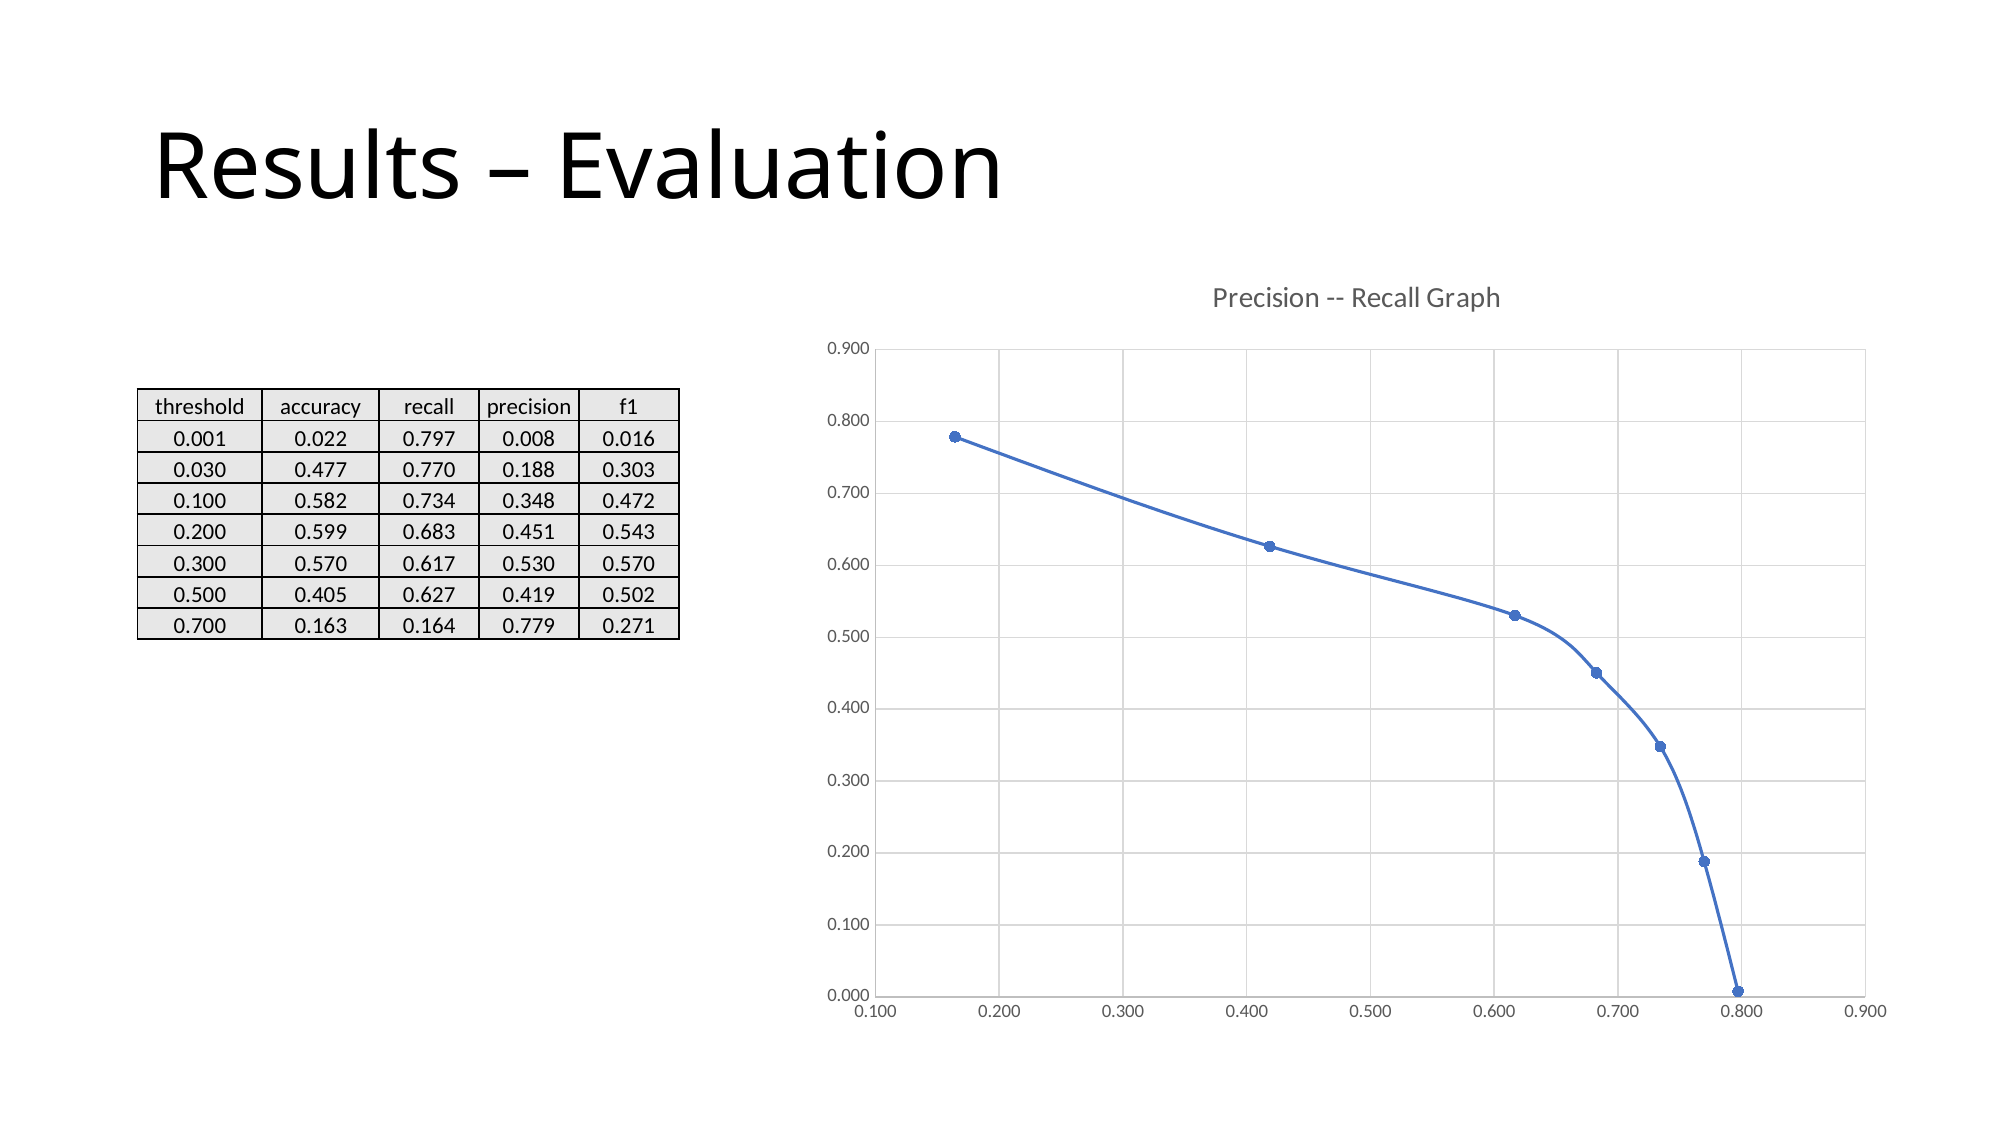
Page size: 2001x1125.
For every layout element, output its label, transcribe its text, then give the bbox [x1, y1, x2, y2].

table_cell 0.530 [480, 546, 578, 576]
table_cell 0.582 [263, 484, 378, 513]
table_cell 0.001 [138, 421, 261, 451]
table_cell 0.164 [380, 609, 478, 638]
table_cell 0.779 [480, 609, 578, 638]
table_cell 0.163 [263, 609, 378, 638]
table_cell 0.100 [138, 484, 261, 513]
table_cell 0.008 [480, 421, 578, 451]
table_header recall [380, 390, 478, 420]
table_cell 0.405 [263, 578, 378, 607]
table_cell 0.500 [138, 578, 261, 607]
table_cell 0.770 [380, 453, 478, 482]
table_cell 0.570 [263, 546, 378, 576]
table_cell 0.617 [380, 546, 478, 576]
table_cell 0.030 [138, 453, 261, 482]
chart [805, 253, 1909, 1038]
table_cell 0.022 [263, 421, 378, 451]
table_header f1 [580, 390, 678, 420]
table_cell 0.188 [480, 453, 578, 482]
table_cell 0.599 [263, 515, 378, 545]
table_cell 0.300 [138, 546, 261, 576]
table_cell 0.472 [580, 484, 678, 513]
table_cell 0.734 [380, 484, 478, 513]
table_cell 0.502 [580, 578, 678, 607]
table_cell 0.700 [138, 609, 261, 638]
table_cell 0.683 [380, 515, 478, 545]
table_cell 0.477 [263, 453, 378, 482]
table_cell 0.303 [580, 453, 678, 482]
table_header accuracy [263, 390, 378, 420]
table_cell 0.200 [138, 515, 261, 545]
table_cell 0.543 [580, 515, 678, 545]
table_cell 0.627 [380, 578, 478, 607]
table_cell 0.570 [580, 546, 678, 576]
table_cell 0.348 [480, 484, 578, 513]
table_cell 0.419 [480, 578, 578, 607]
table_header threshold [138, 390, 261, 420]
table_cell 0.451 [480, 515, 578, 545]
table_header precision [480, 390, 578, 420]
table_cell 0.271 [580, 609, 678, 638]
title Results – Evaluation [137, 59, 1863, 278]
table_cell 0.797 [380, 421, 478, 451]
table_cell 0.016 [580, 421, 678, 451]
